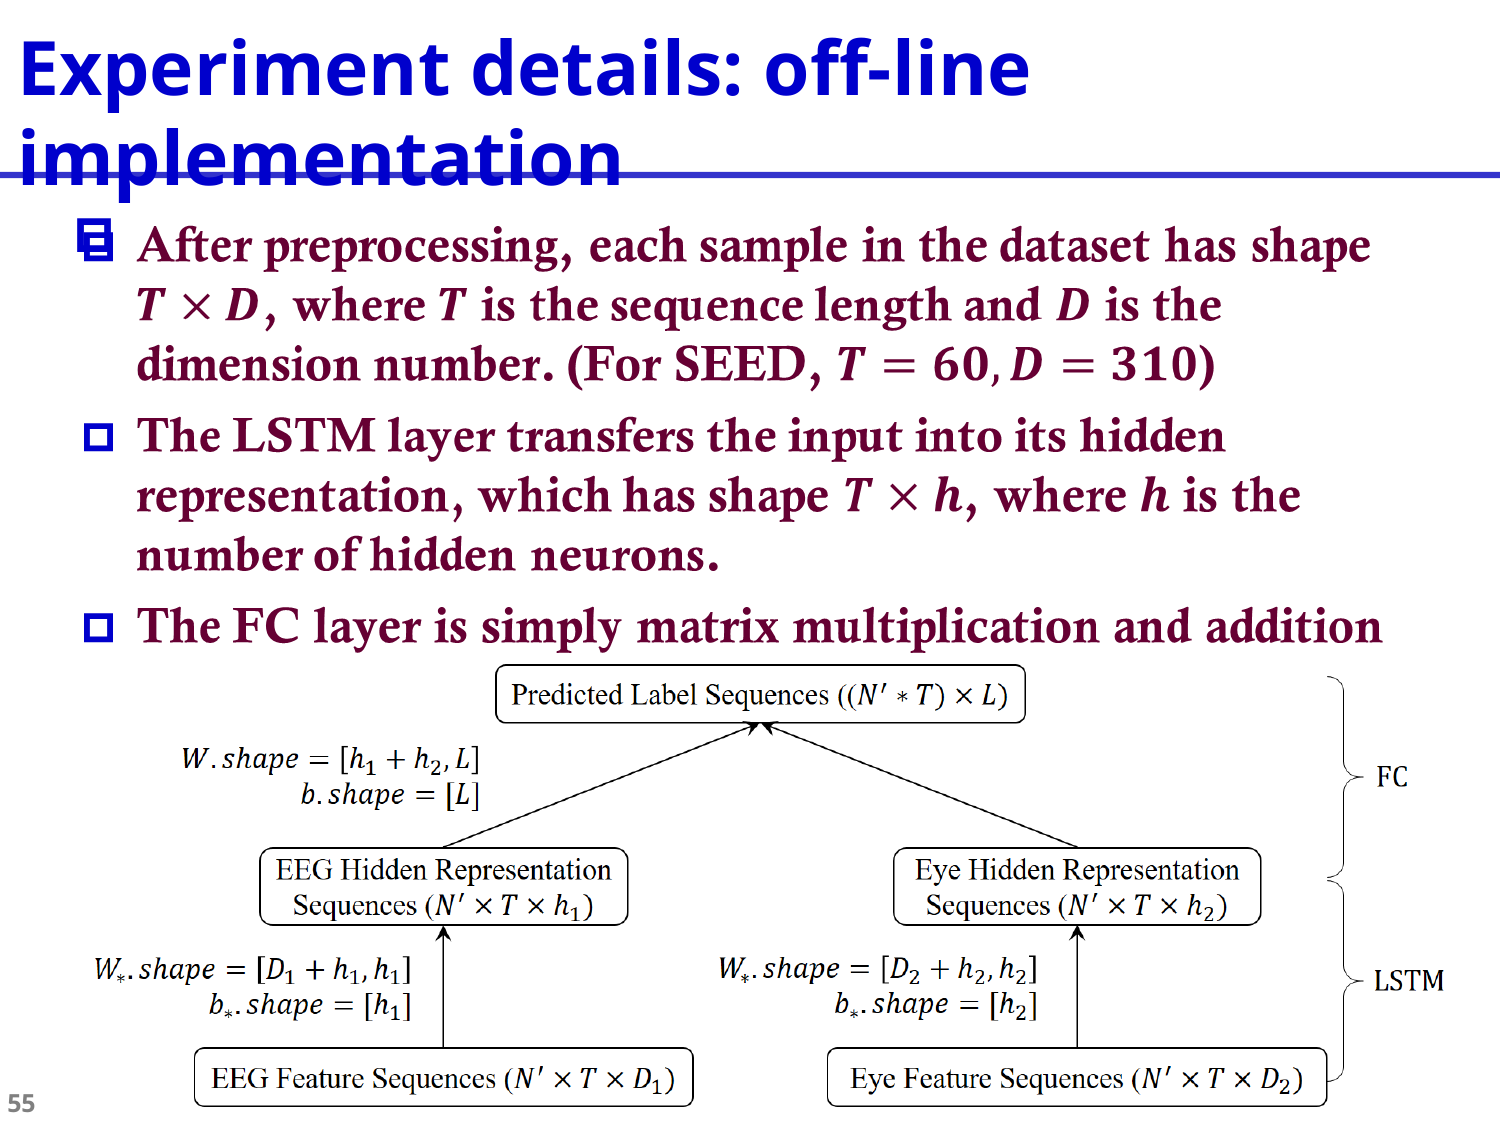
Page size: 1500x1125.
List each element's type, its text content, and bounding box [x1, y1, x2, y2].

text_box Experiment details: off-line implementation [2, 54, 1500, 167]
picture [58, 663, 1461, 1113]
text_box [58, 198, 1414, 663]
